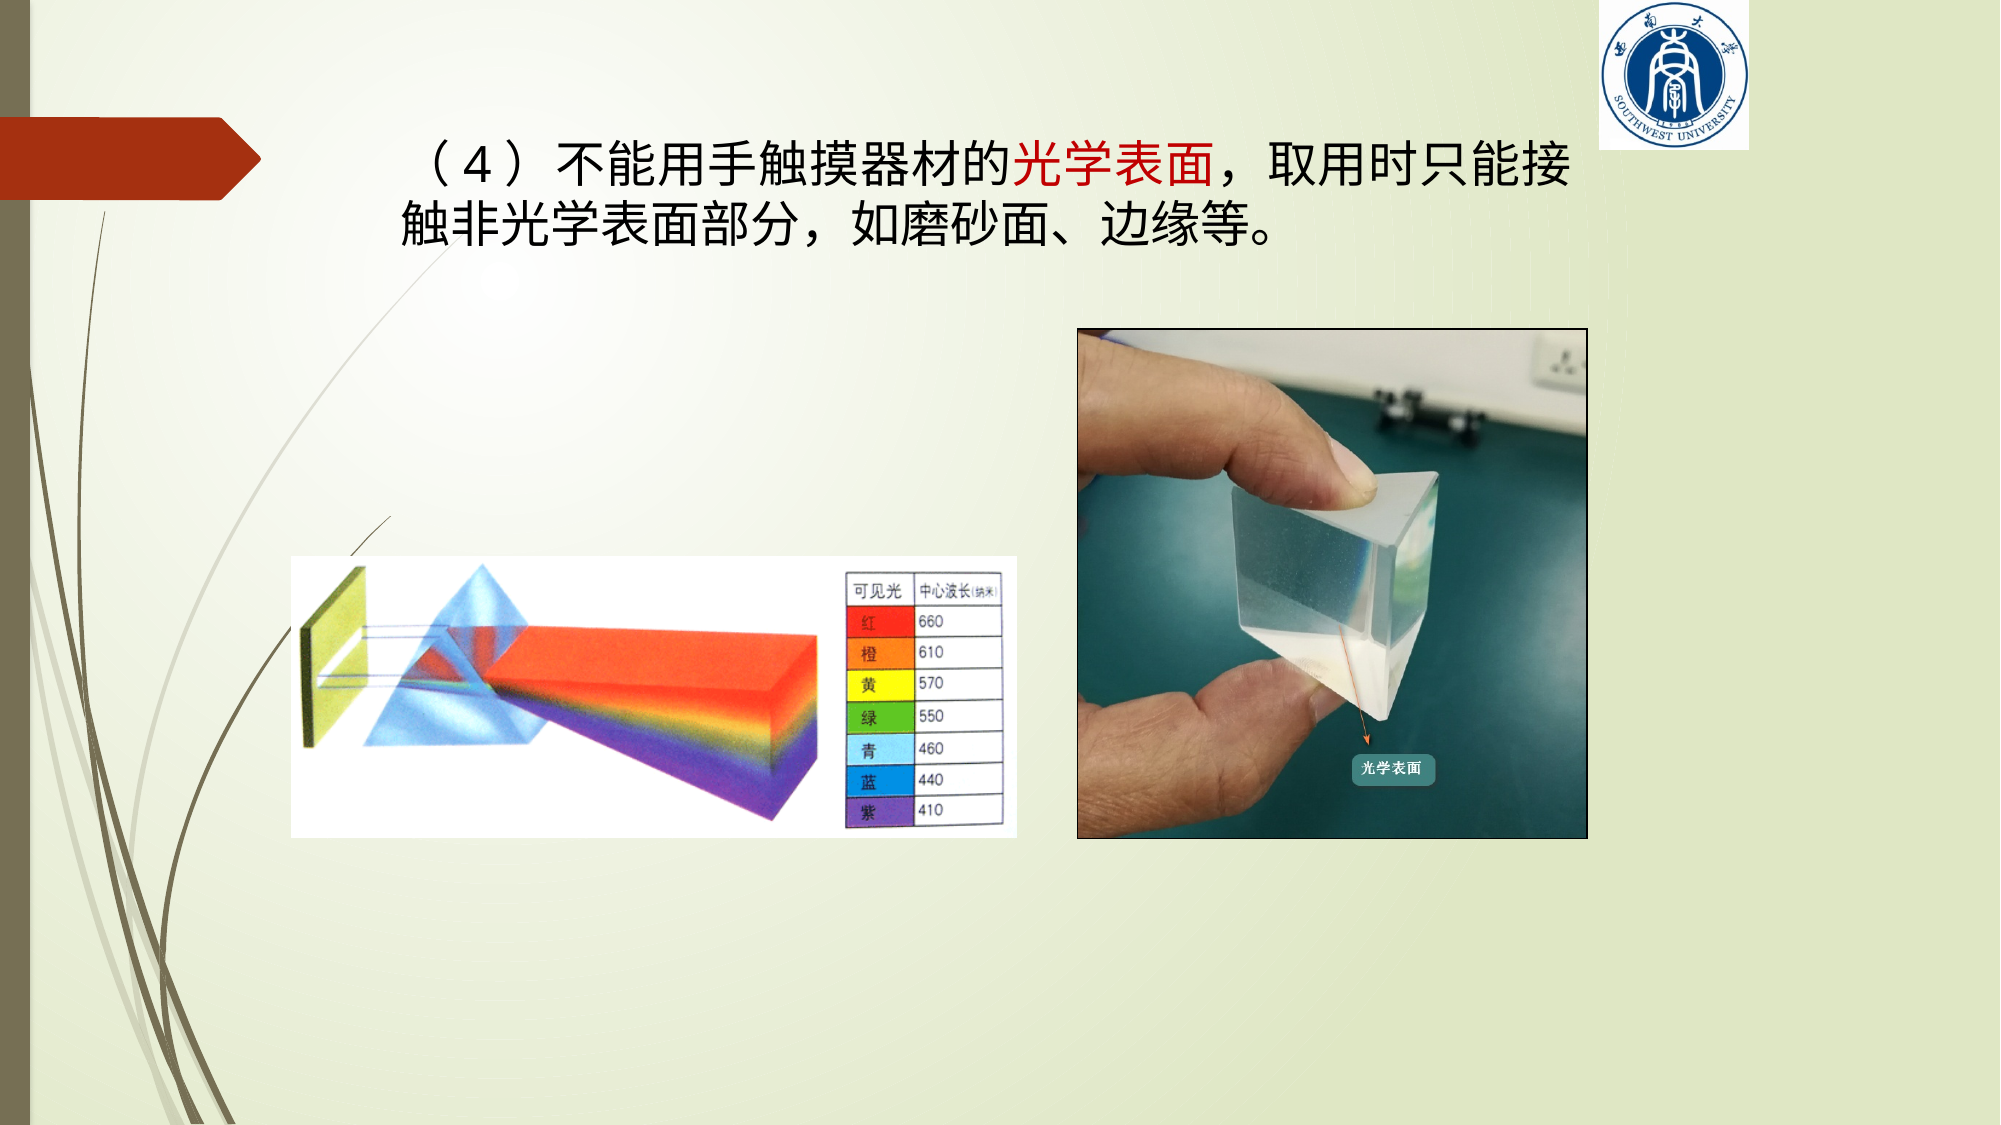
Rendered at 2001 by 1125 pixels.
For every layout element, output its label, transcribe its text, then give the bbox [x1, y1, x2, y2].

picture [291, 556, 1017, 839]
picture [1599, 0, 1750, 151]
text_box （4）不能用手触摸器材的光学表面，取用时只能接触非光学表面部分，如磨砂面、边缘等。 [385, 125, 1586, 261]
picture [1077, 329, 1587, 839]
